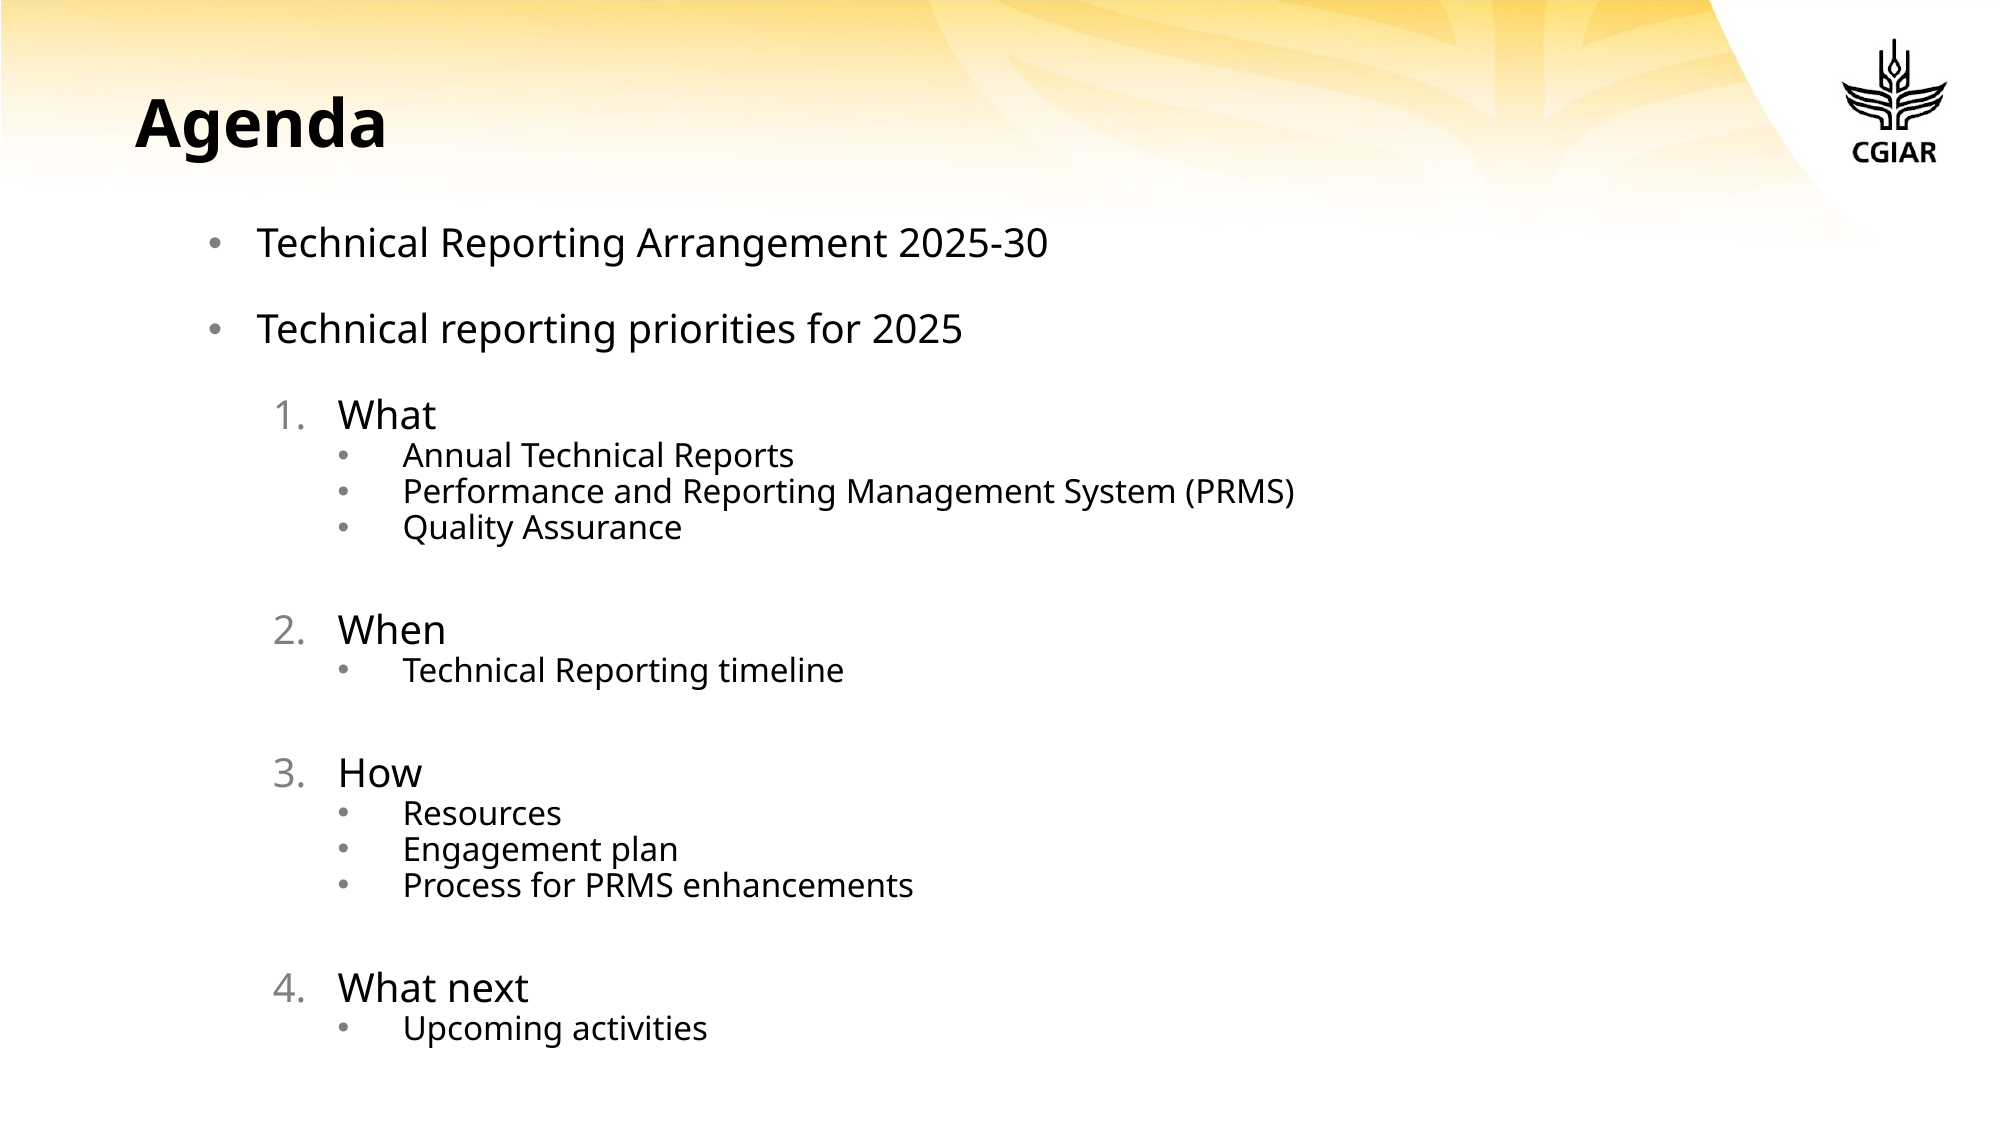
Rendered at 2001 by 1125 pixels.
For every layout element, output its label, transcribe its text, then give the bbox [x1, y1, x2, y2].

picture [1, 0, 1999, 1125]
title Agenda [120, 42, 1604, 170]
list Technical Reporting Arrangement 2025-30 Technical reporting priorities for 2025 What Annual Technical Reports Performance and Reporting Management System (PRMS) Quality Assurance When Technical Reporting timeline How Resources Engagement plan Process for PRMS enhancements What next Upcoming activities [193, 215, 1947, 1057]
